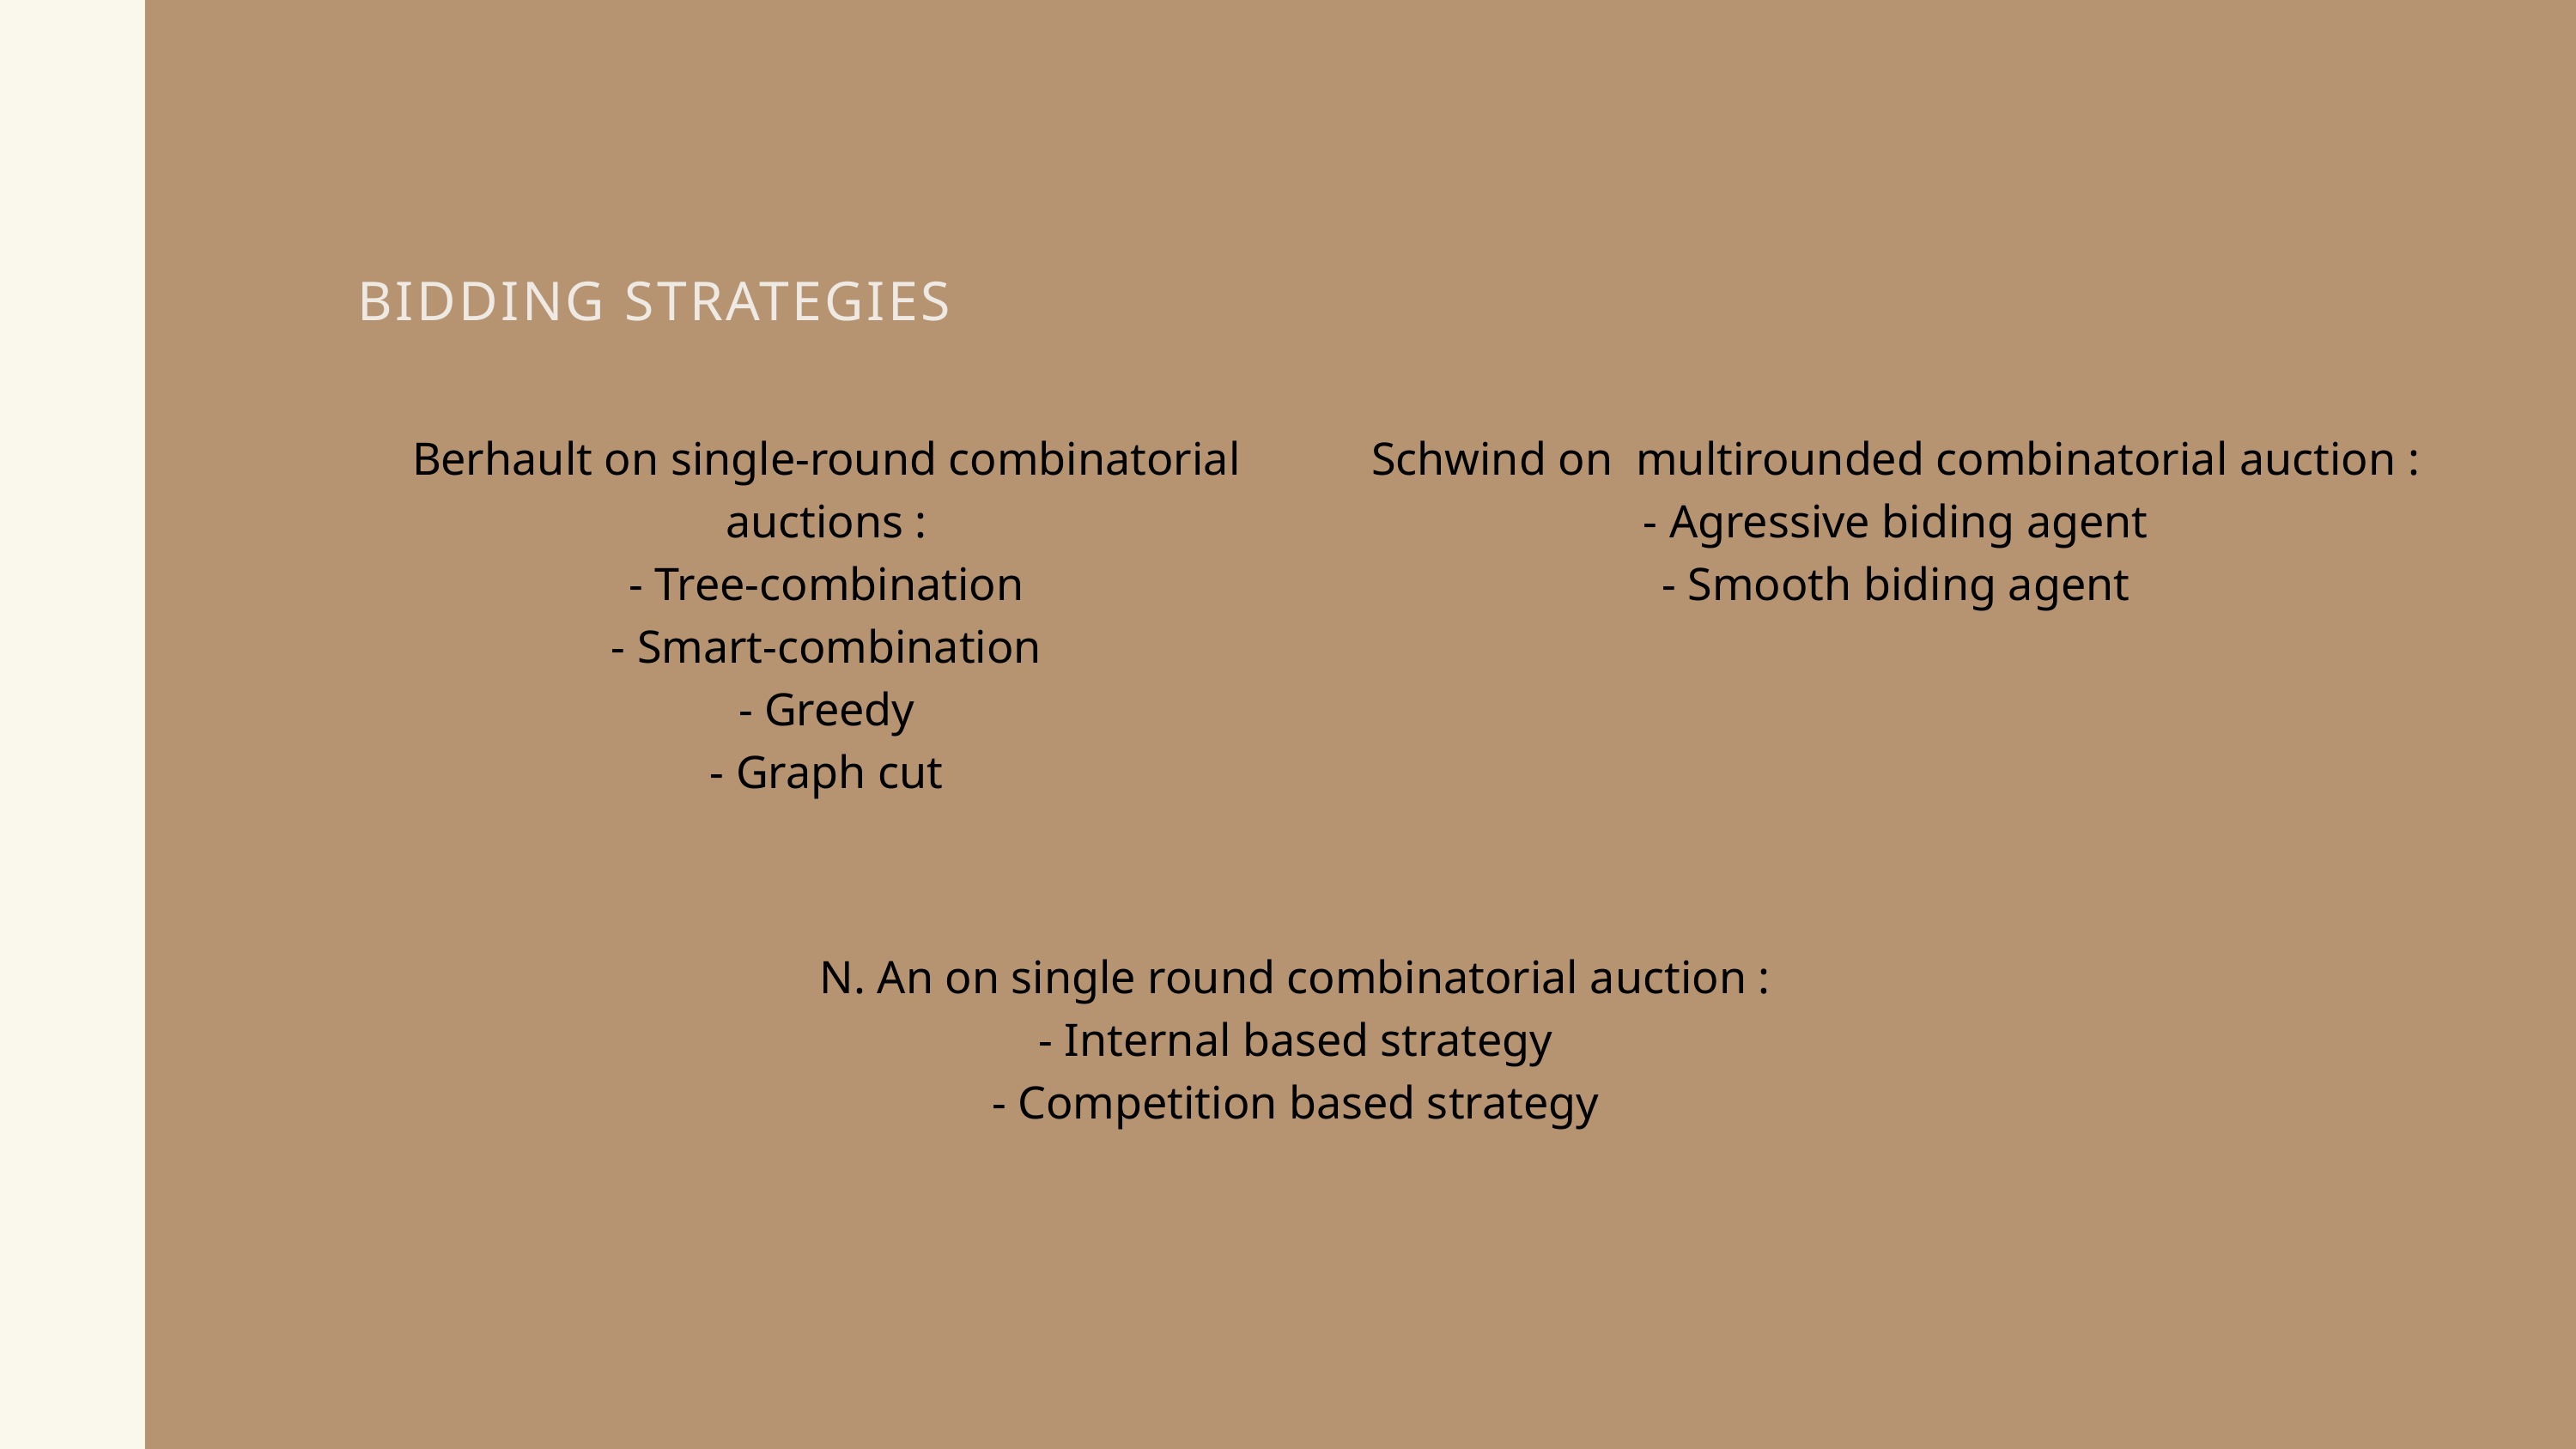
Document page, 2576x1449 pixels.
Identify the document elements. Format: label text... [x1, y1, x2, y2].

text_box BIDDING STRATEGIES [357, 278, 2114, 331]
text_box Schwind on multirounded combinatorial auction : - Agressive biding agent - Smooth biding agent [1360, 421, 2432, 610]
text_box [144, 0, 2576, 1449]
text_box N. An on single round combinatorial auction : - Internal based strategy - Competition based strategy [790, 940, 1801, 1128]
text_box Berhault on single-round combinatorial auctions : - Tree-combination - Smart-combination - Greedy - Graph cut [357, 421, 1296, 860]
